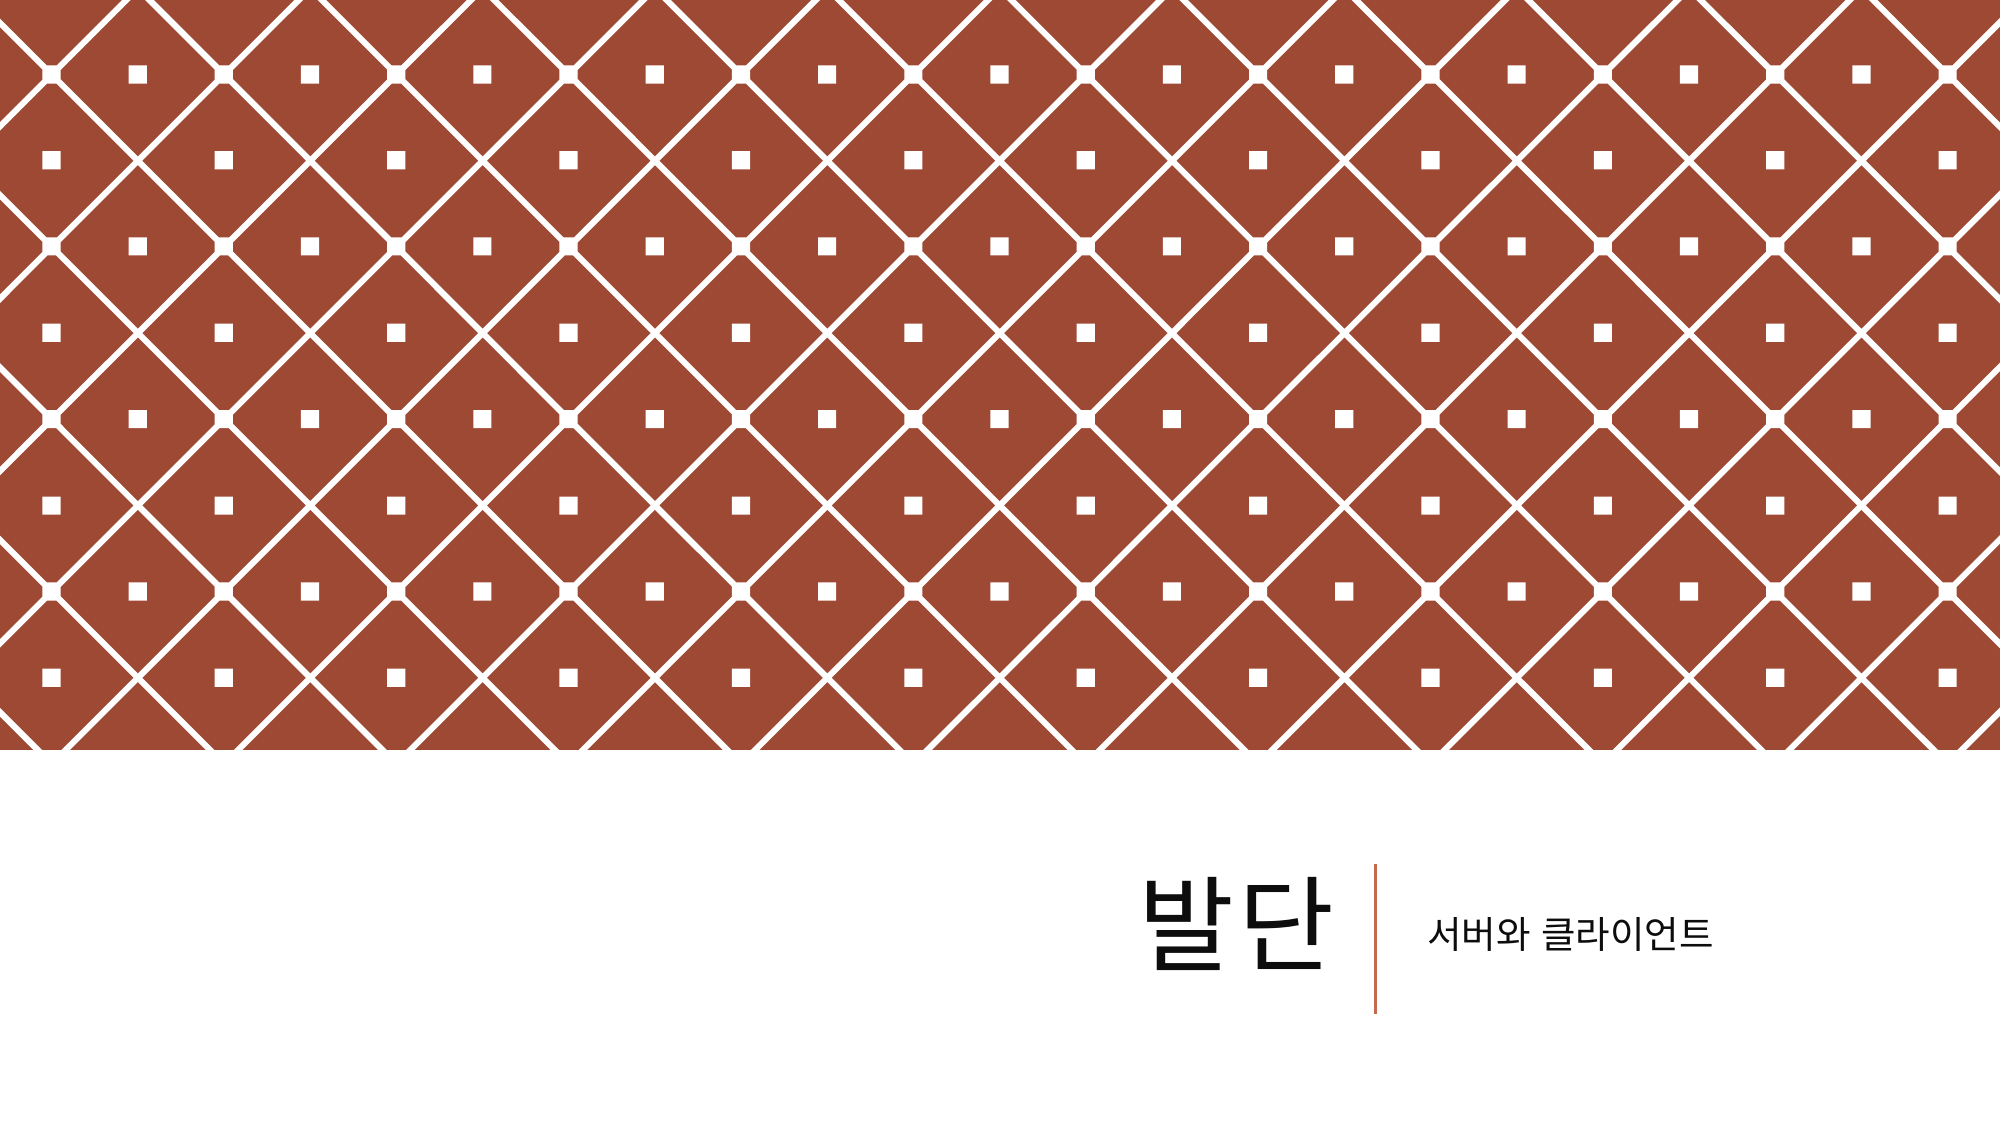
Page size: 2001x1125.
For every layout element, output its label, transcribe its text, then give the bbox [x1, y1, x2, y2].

subtitle 서버와 클라이언트 [1412, 813, 1938, 1054]
title 발단 [75, 813, 1350, 1054]
